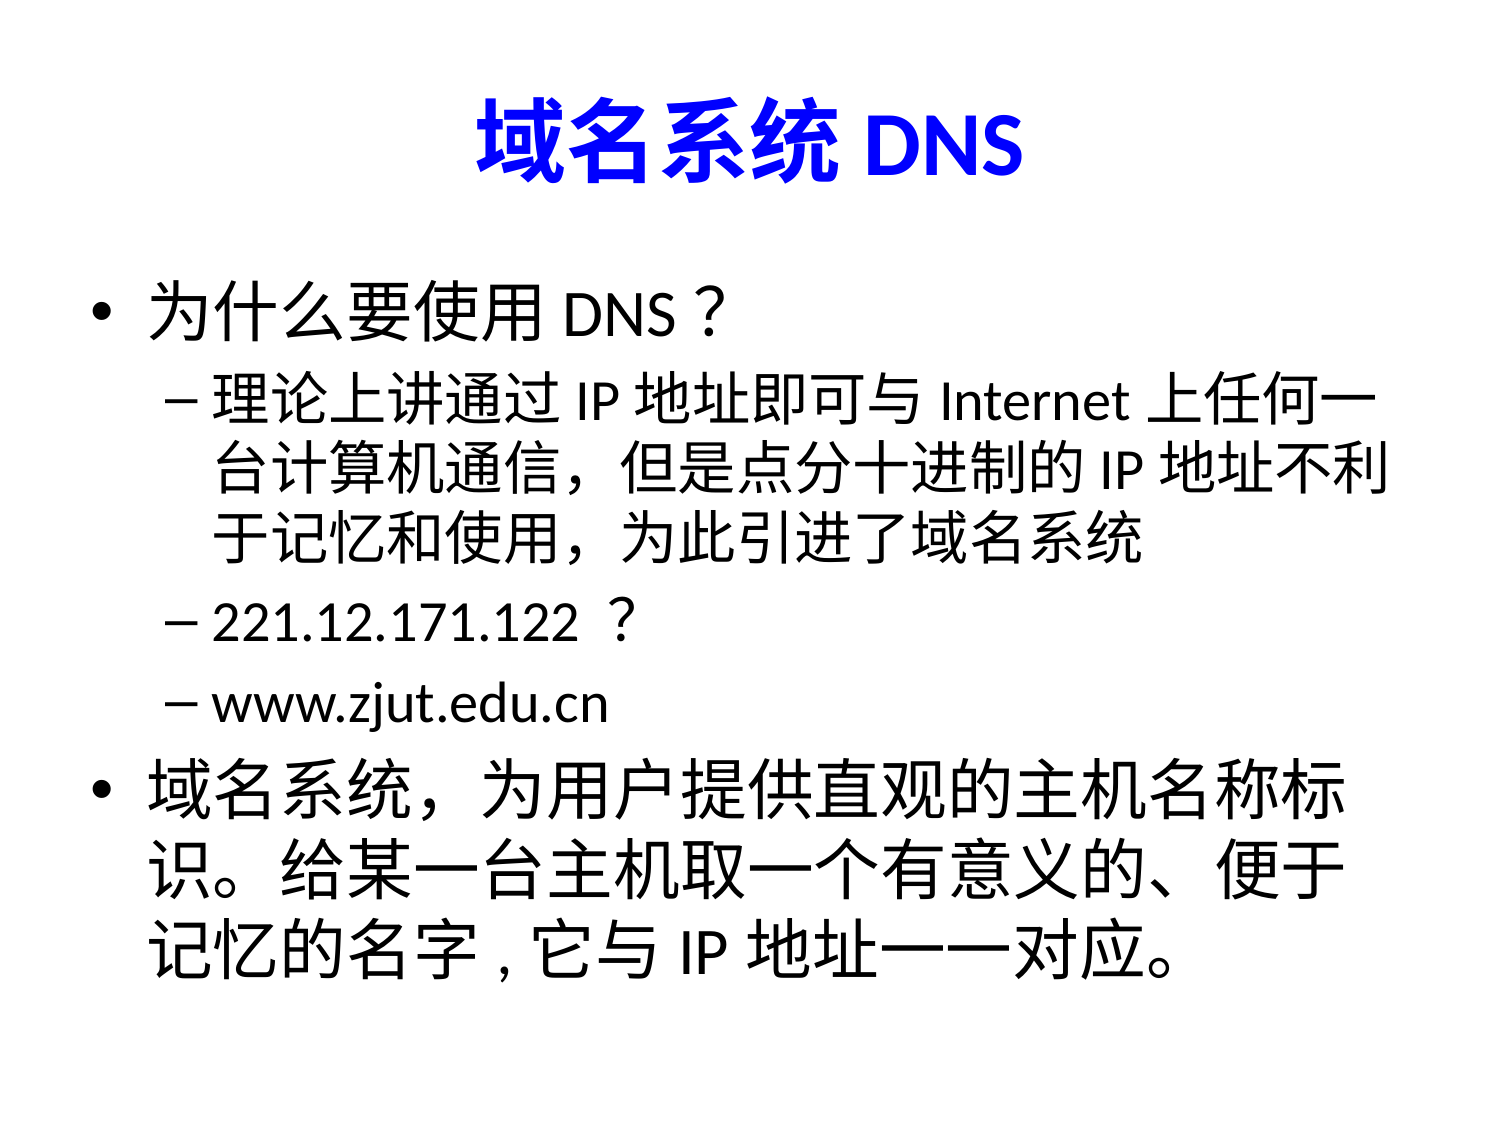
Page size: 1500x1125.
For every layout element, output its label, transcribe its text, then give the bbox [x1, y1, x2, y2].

list 为什么要使用DNS？ 理论上讲通过IP地址即可与Internet上任何一台计算机通信，但是点分十进制的IP地址不利于记忆和使用，为此引进了域名系统 221.12.171.122 ？ www.zjut.edu.cn 域名系统，为用户提供直观的主机名称标识。给某一台主机取一个有意义的、便于记忆的名字,它与IP地址一一对应。 [75, 262, 1425, 1005]
title 域名系统DNS [75, 45, 1425, 233]
